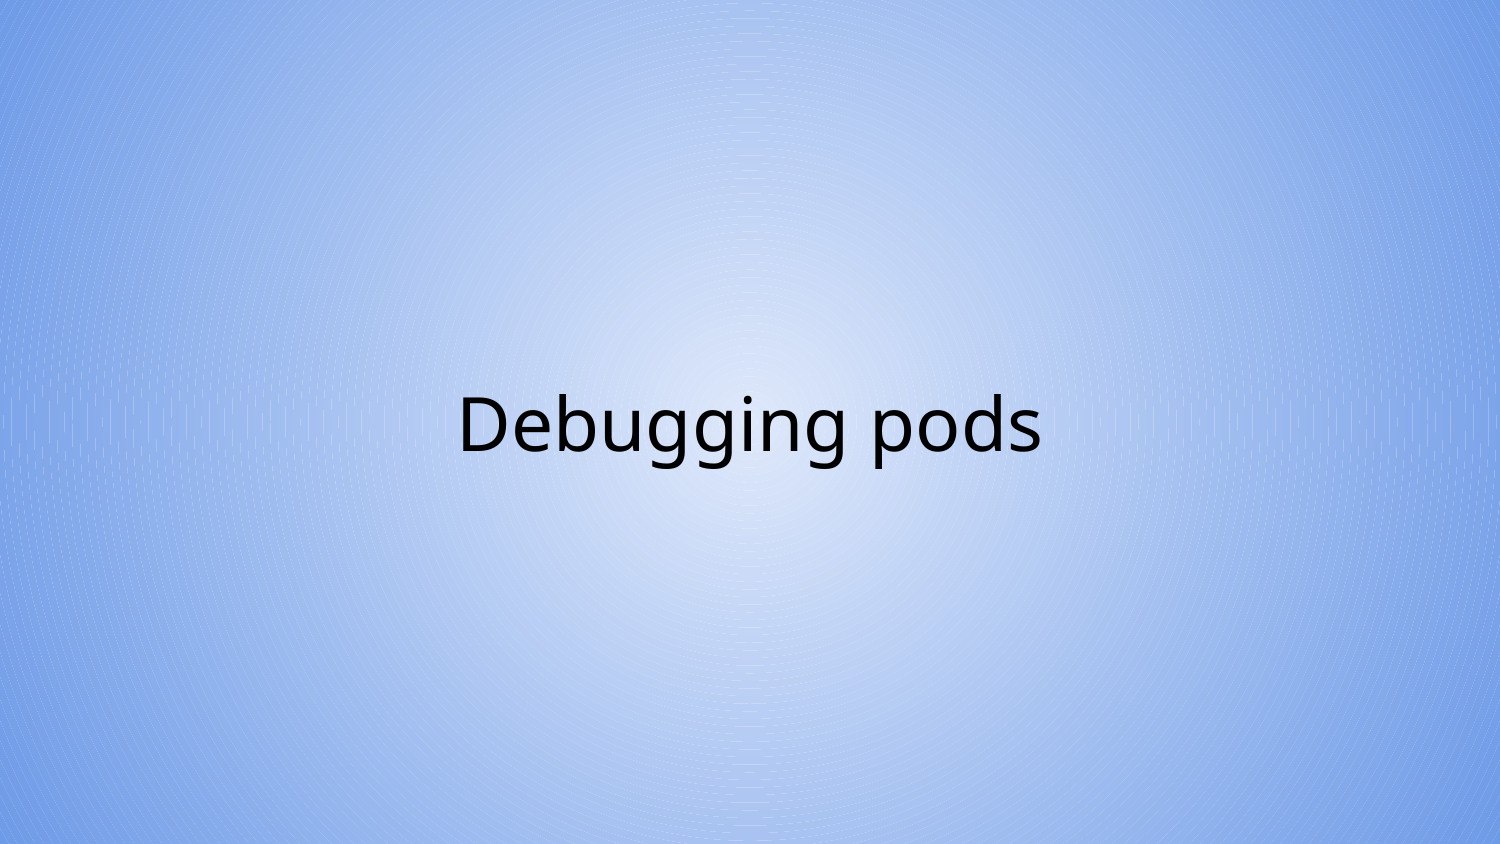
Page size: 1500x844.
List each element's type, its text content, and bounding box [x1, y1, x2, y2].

title Debugging pods [51, 352, 1449, 491]
